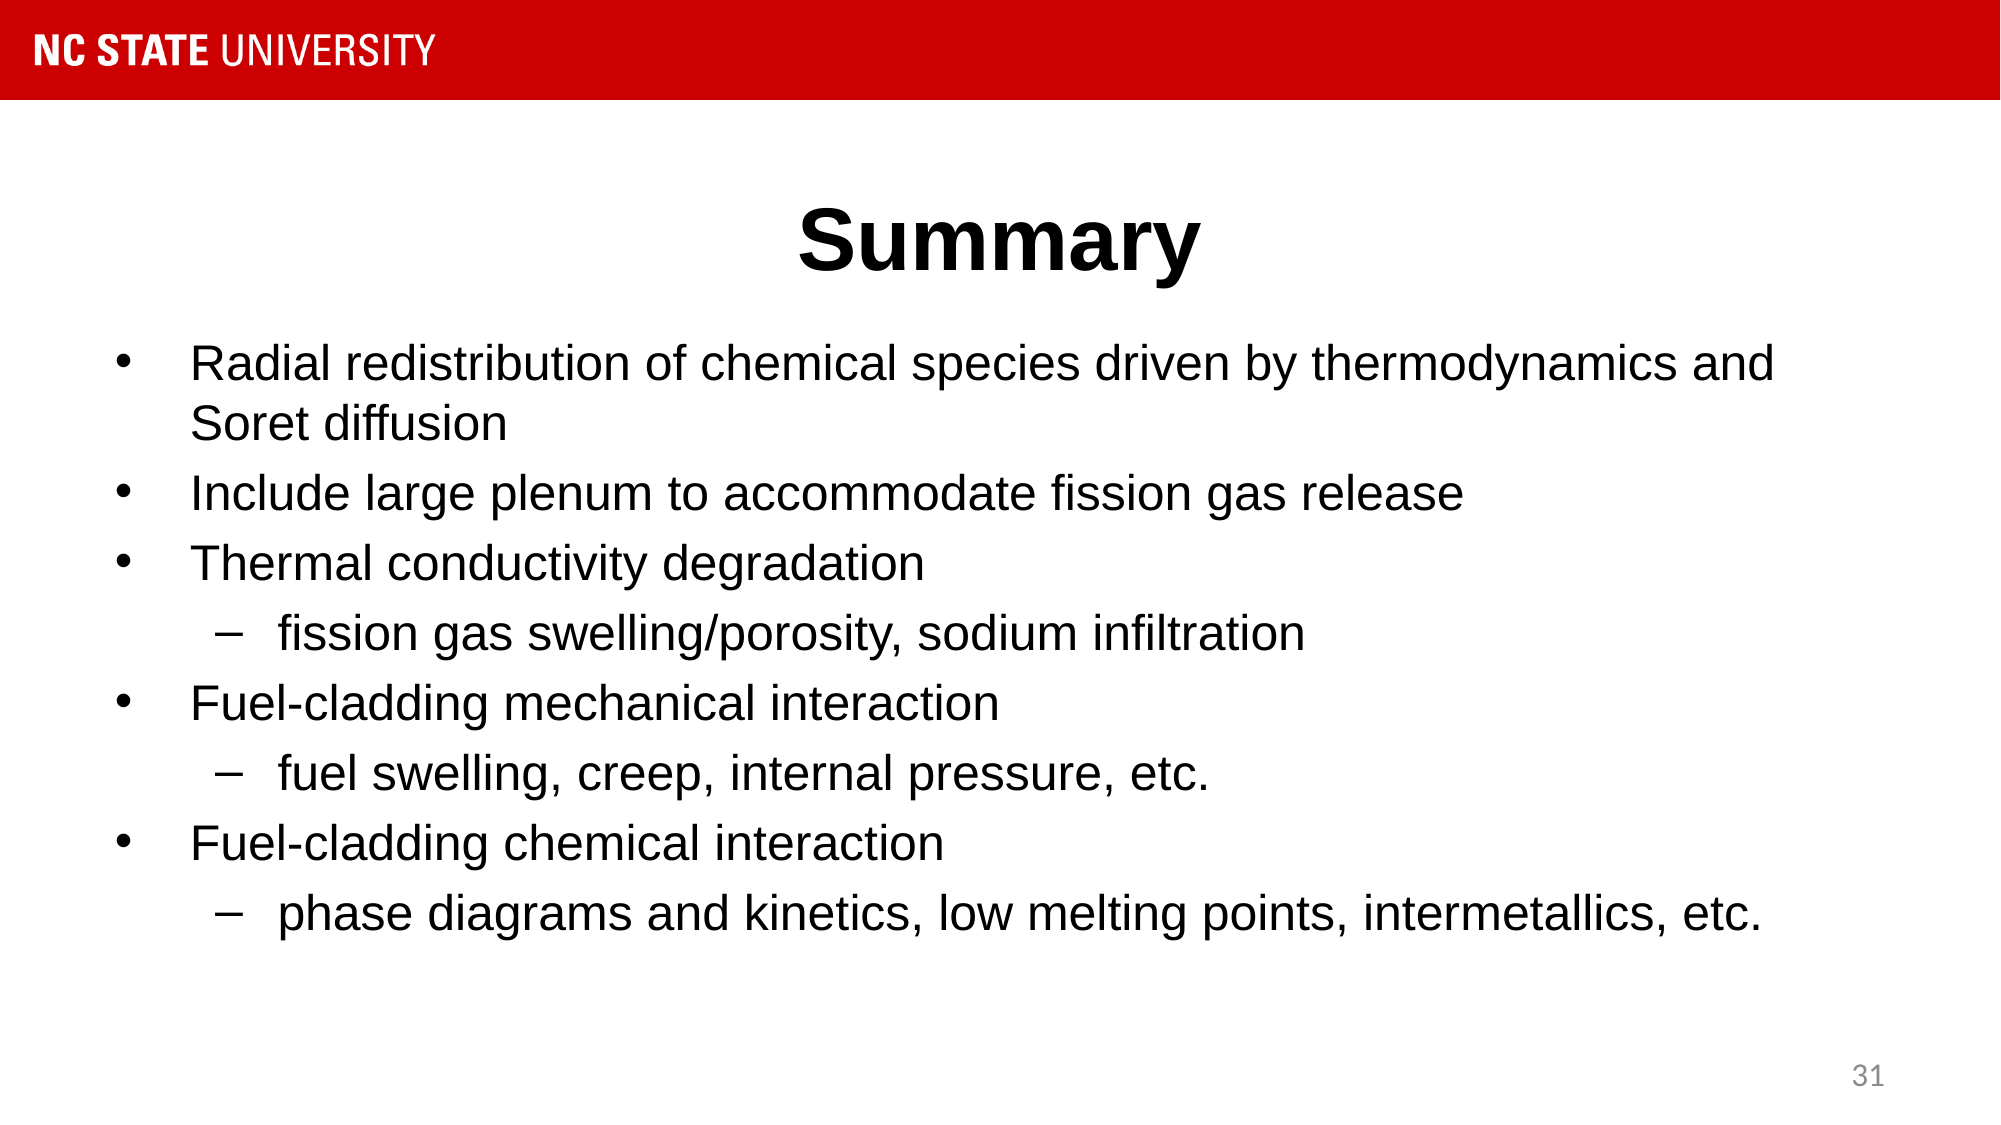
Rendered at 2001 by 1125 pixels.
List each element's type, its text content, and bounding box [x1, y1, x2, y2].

picture [0, 0, 2001, 100]
slide_number 31 [1433, 1042, 1900, 1103]
title Summary [99, 147, 1900, 322]
list Radial redistribution of chemical species driven by thermodynamics and Soret diffusion Include large plenum to accommodate fission gas release Thermal conductivity degradation fission gas swelling/porosity, sodium infiltration Fuel-cladding mechanical interaction fuel swelling, creep, internal pressure, etc. Fuel-cladding chemical interaction phase diagrams and kinetics, low melting points, intermetallics, etc. [99, 322, 1900, 1005]
